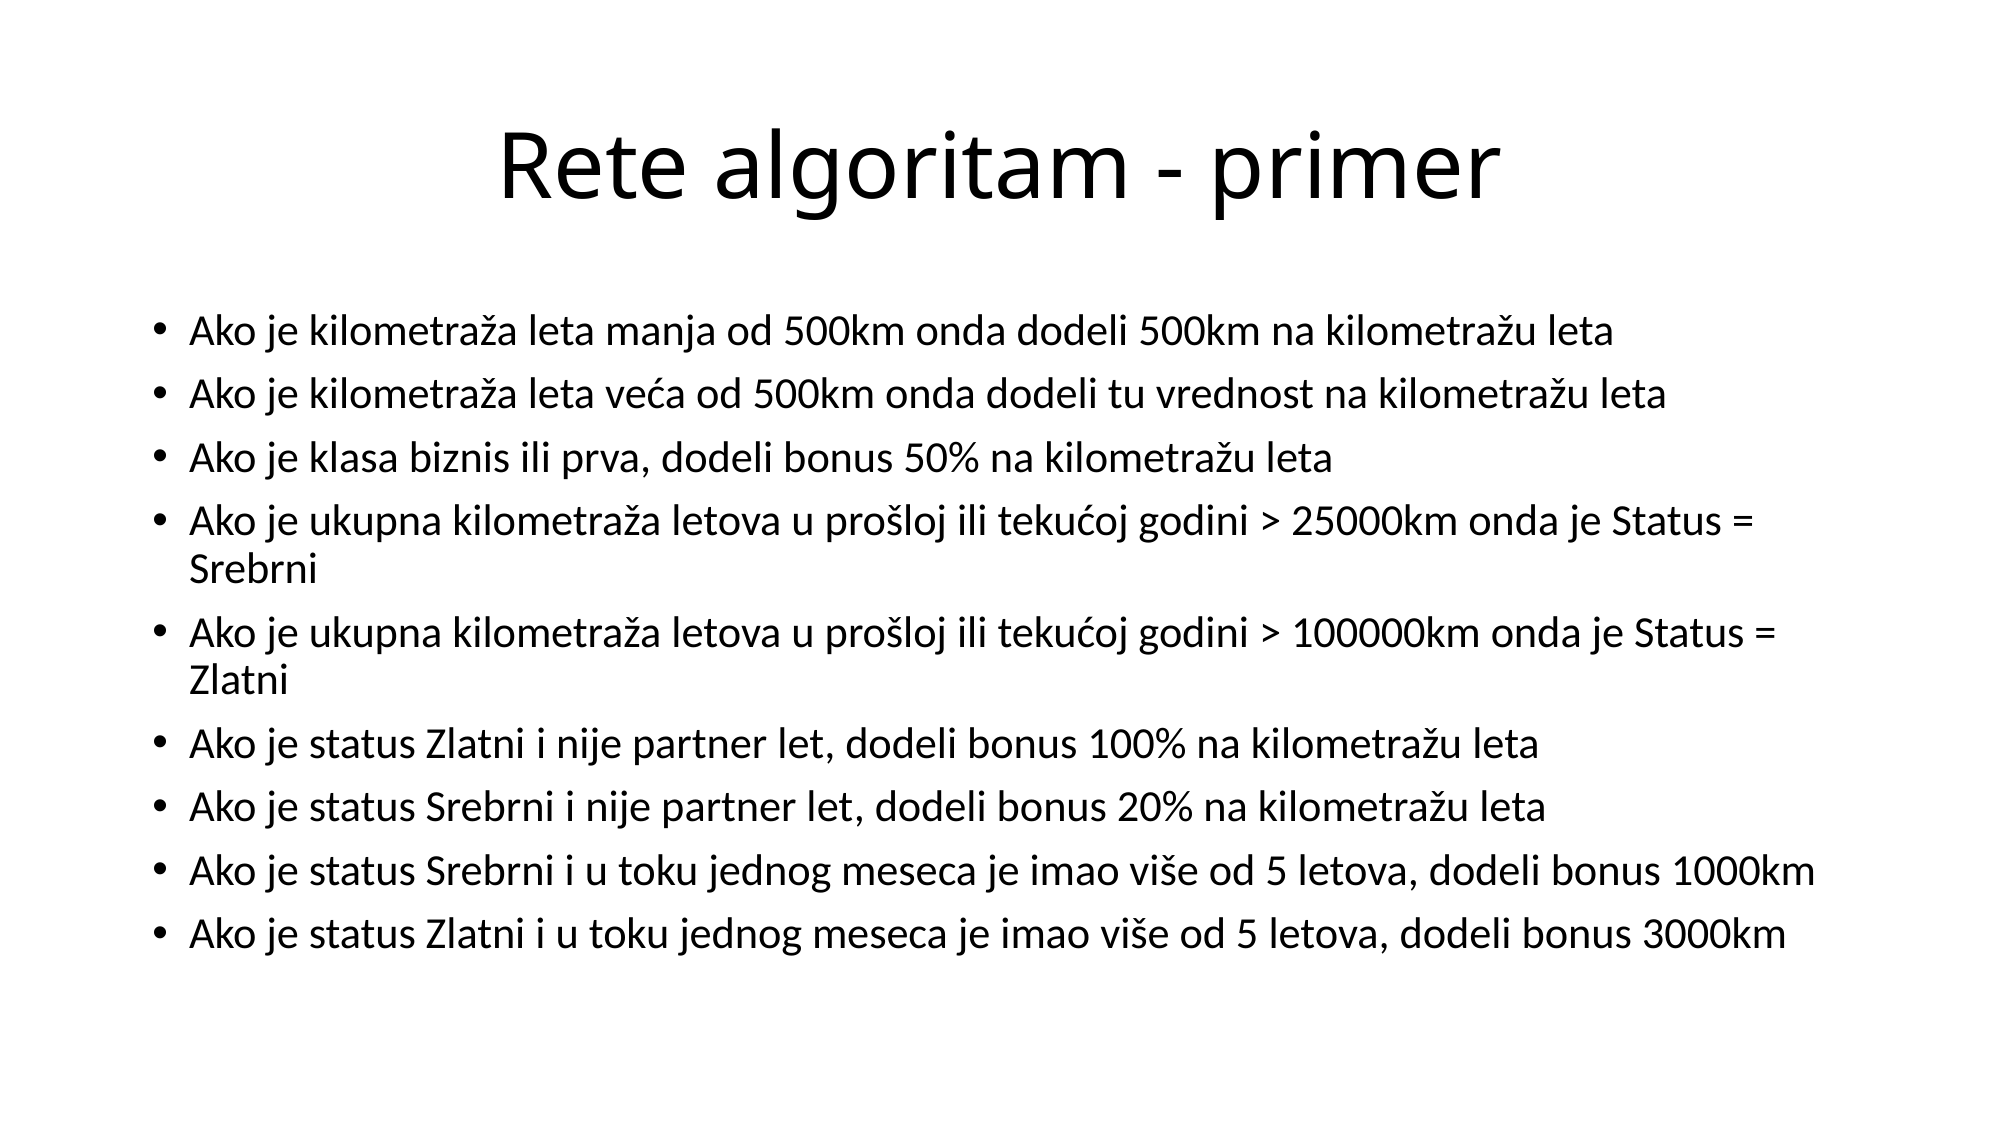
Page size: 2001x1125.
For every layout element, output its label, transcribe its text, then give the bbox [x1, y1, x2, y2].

list Ako je kilometraža leta manja od 500km onda dodeli 500km na kilometražu leta Ako je kilometraža leta veća od 500km onda dodeli tu vrednost na kilometražu leta Ako je klasa biznis ili prva, dodeli bonus 50% na kilometražu leta Ako je ukupna kilometraža letova u prošloj ili tekućoj godini > 25000km onda je Status = Srebrni Ako je ukupna kilometraža letova u prošloj ili tekućoj godini > 100000km onda je Status = Zlatni Ako je status Zlatni i nije partner let, dodeli bonus 100% na kilometražu leta Ako je status Srebrni i nije partner let, dodeli bonus 20% na kilometražu leta Ako je status Srebrni i u toku jednog meseca je imao više od 5 letova, dodeli bonus 1000km Ako je status Zlatni i u toku jednog meseca je imao više od 5 letova, dodeli bonus 3000km [137, 299, 1863, 1014]
title Rete algoritam - primer [137, 59, 1863, 278]
